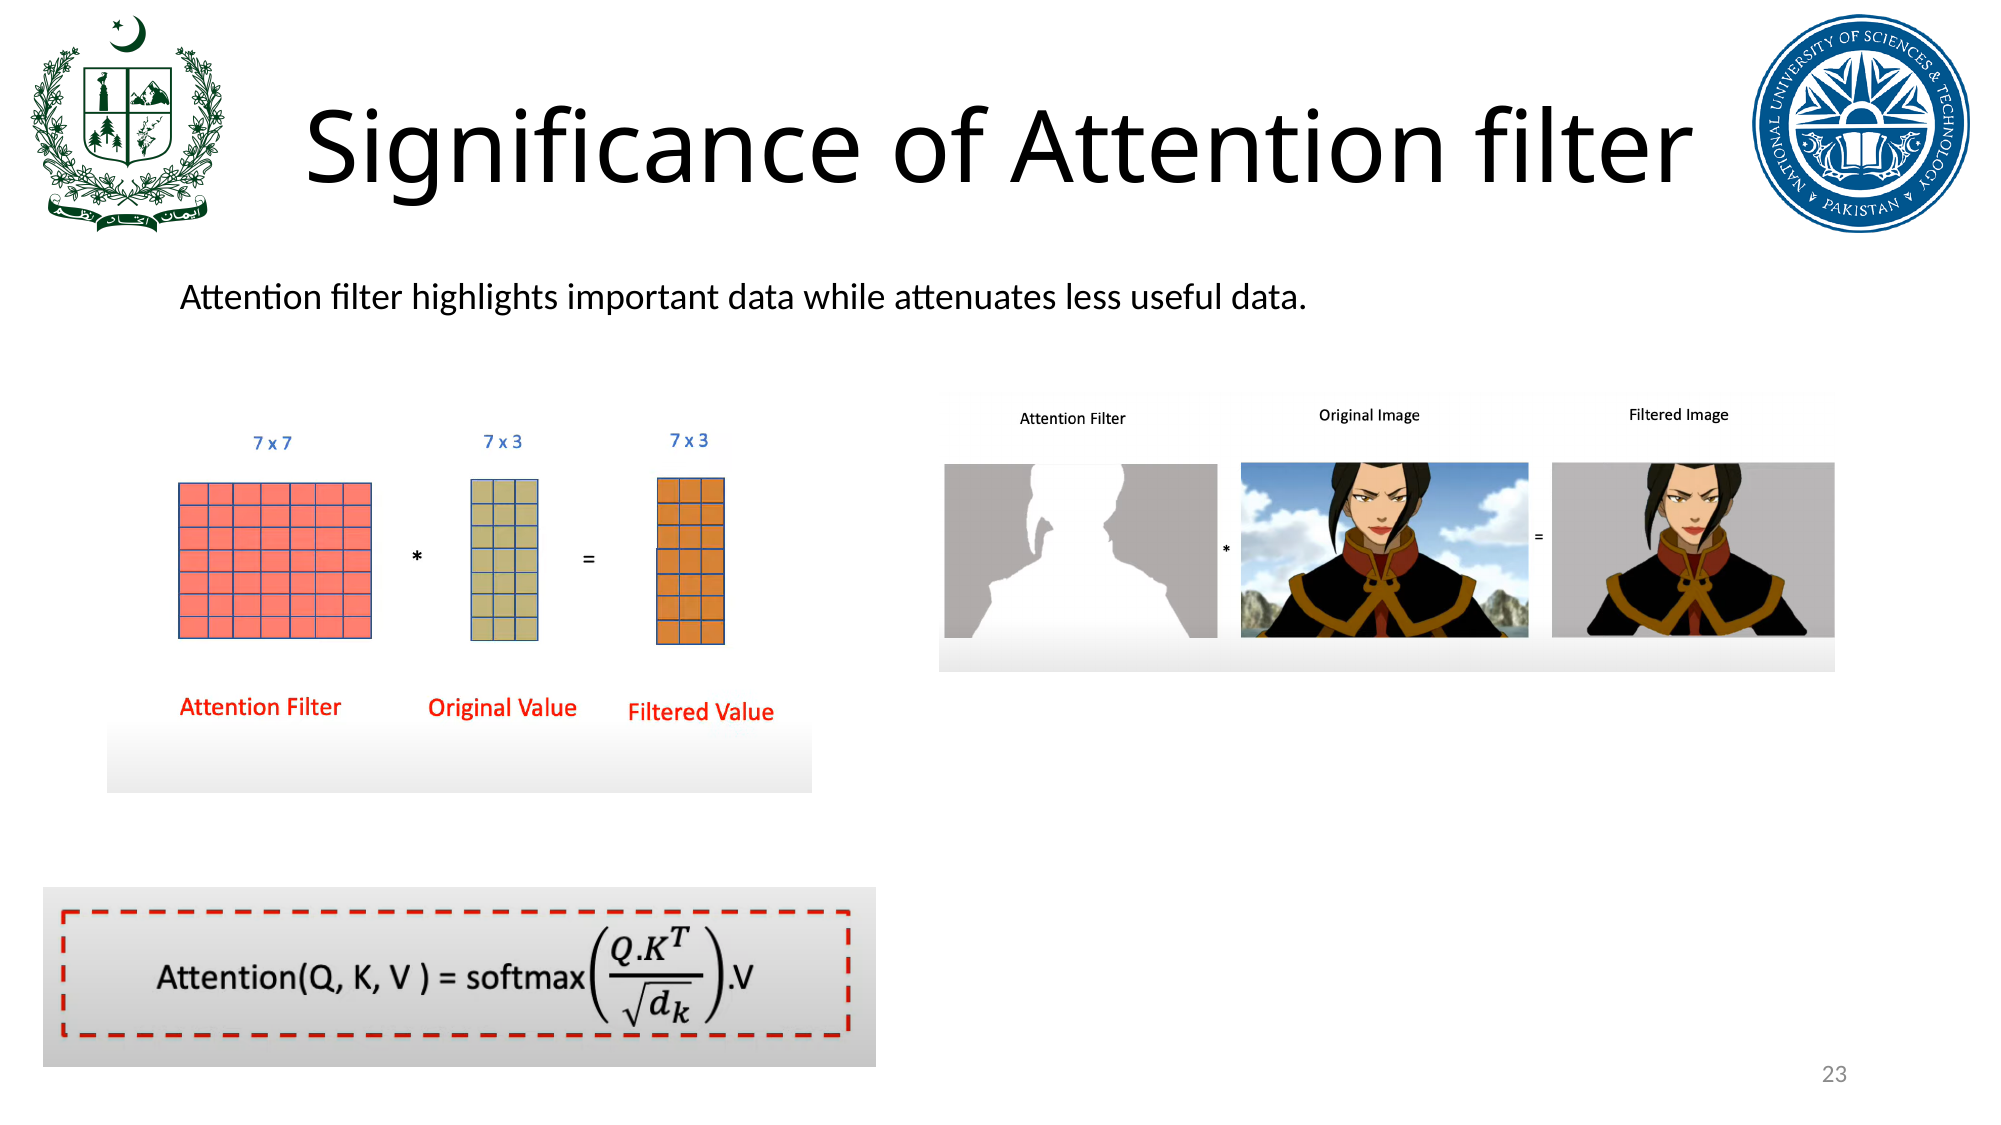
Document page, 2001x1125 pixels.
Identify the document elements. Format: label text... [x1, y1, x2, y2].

slide_number 23 [1412, 1042, 1863, 1103]
picture [30, 15, 225, 233]
picture [1752, 14, 1970, 233]
title Significance of Attention filter [249, 22, 1750, 212]
picture [939, 392, 1835, 673]
picture [106, 390, 812, 793]
text_box Attention filter highlights important data while attenuates less useful data. [165, 265, 1750, 325]
picture [43, 887, 876, 1067]
